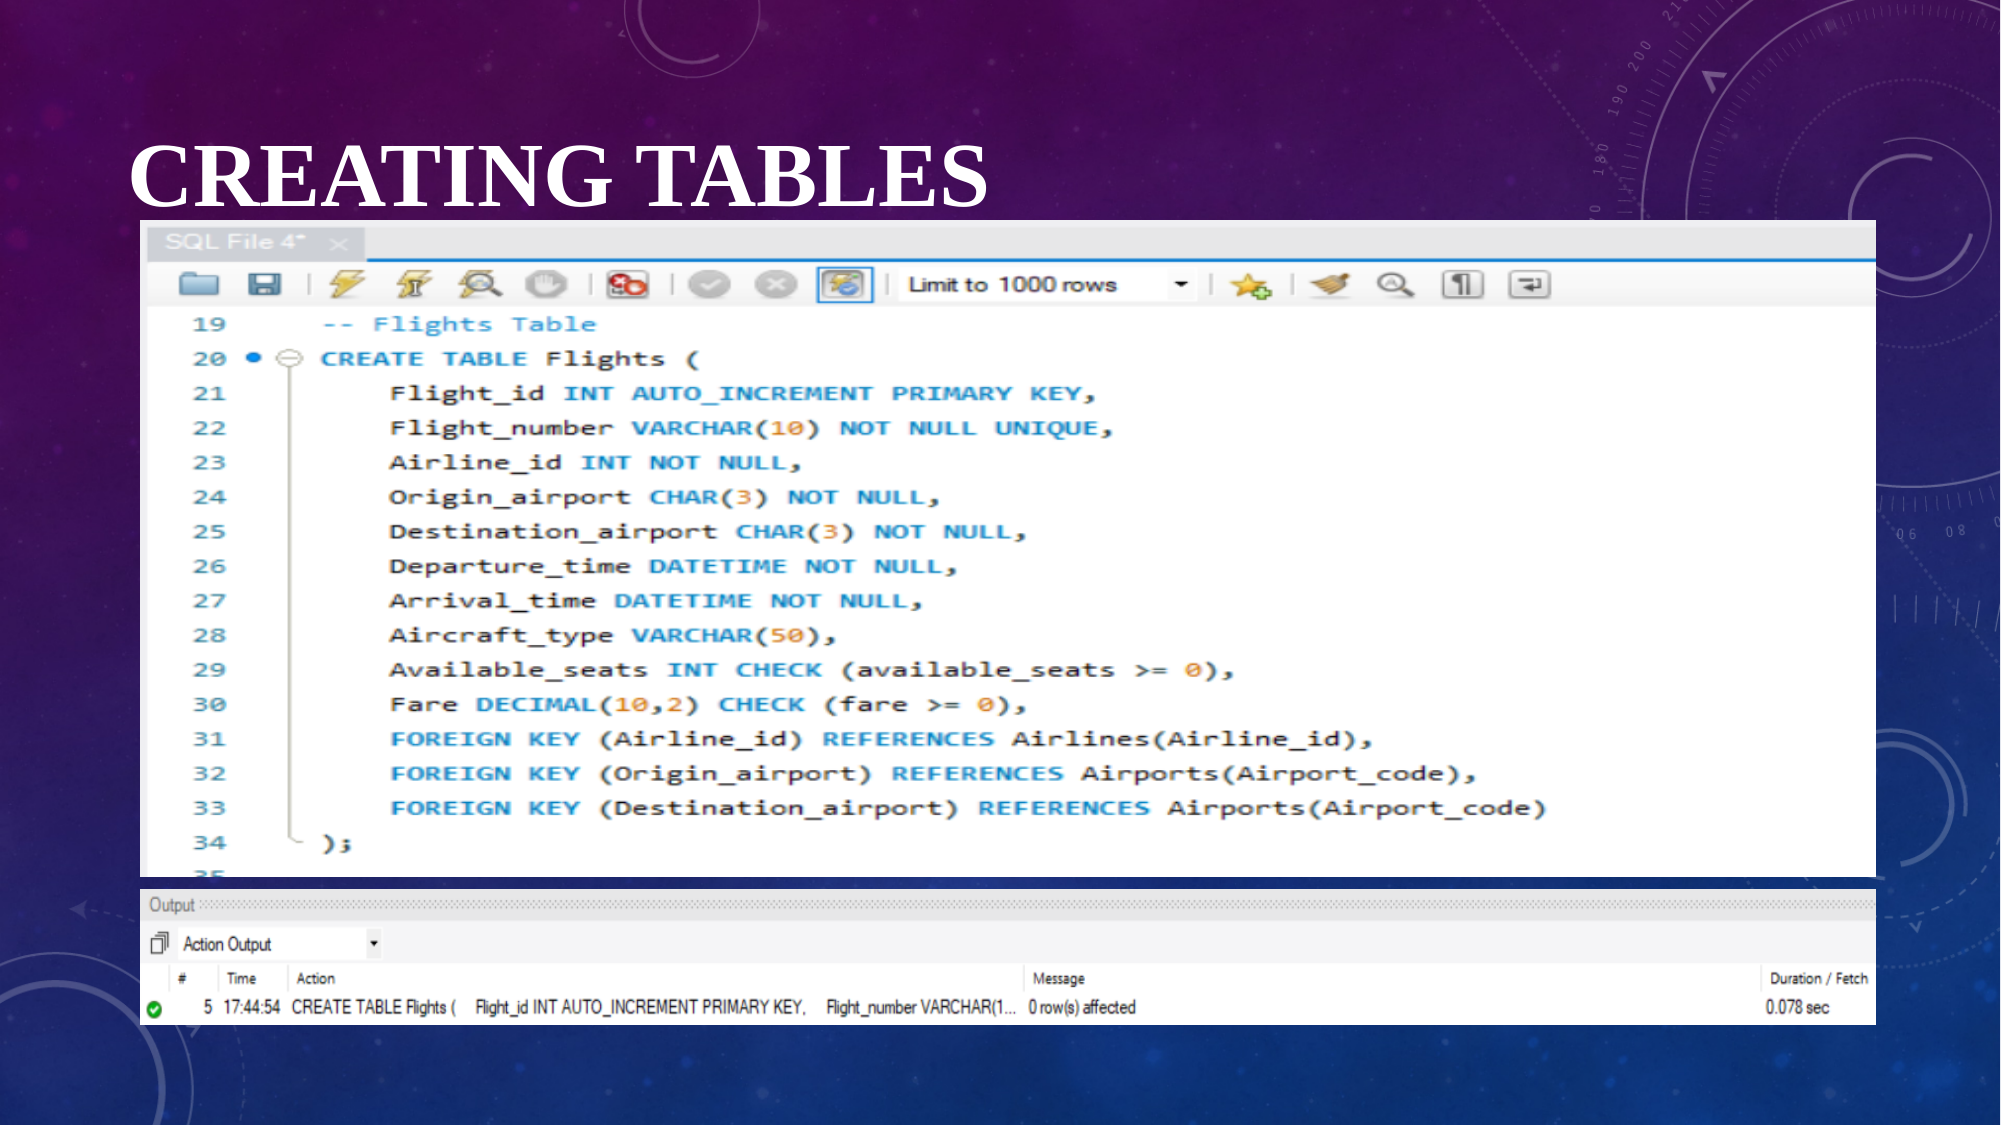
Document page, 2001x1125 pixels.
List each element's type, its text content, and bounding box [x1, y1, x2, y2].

picture [0, 0, 2001, 1125]
title Creating Tables [112, 99, 1775, 239]
